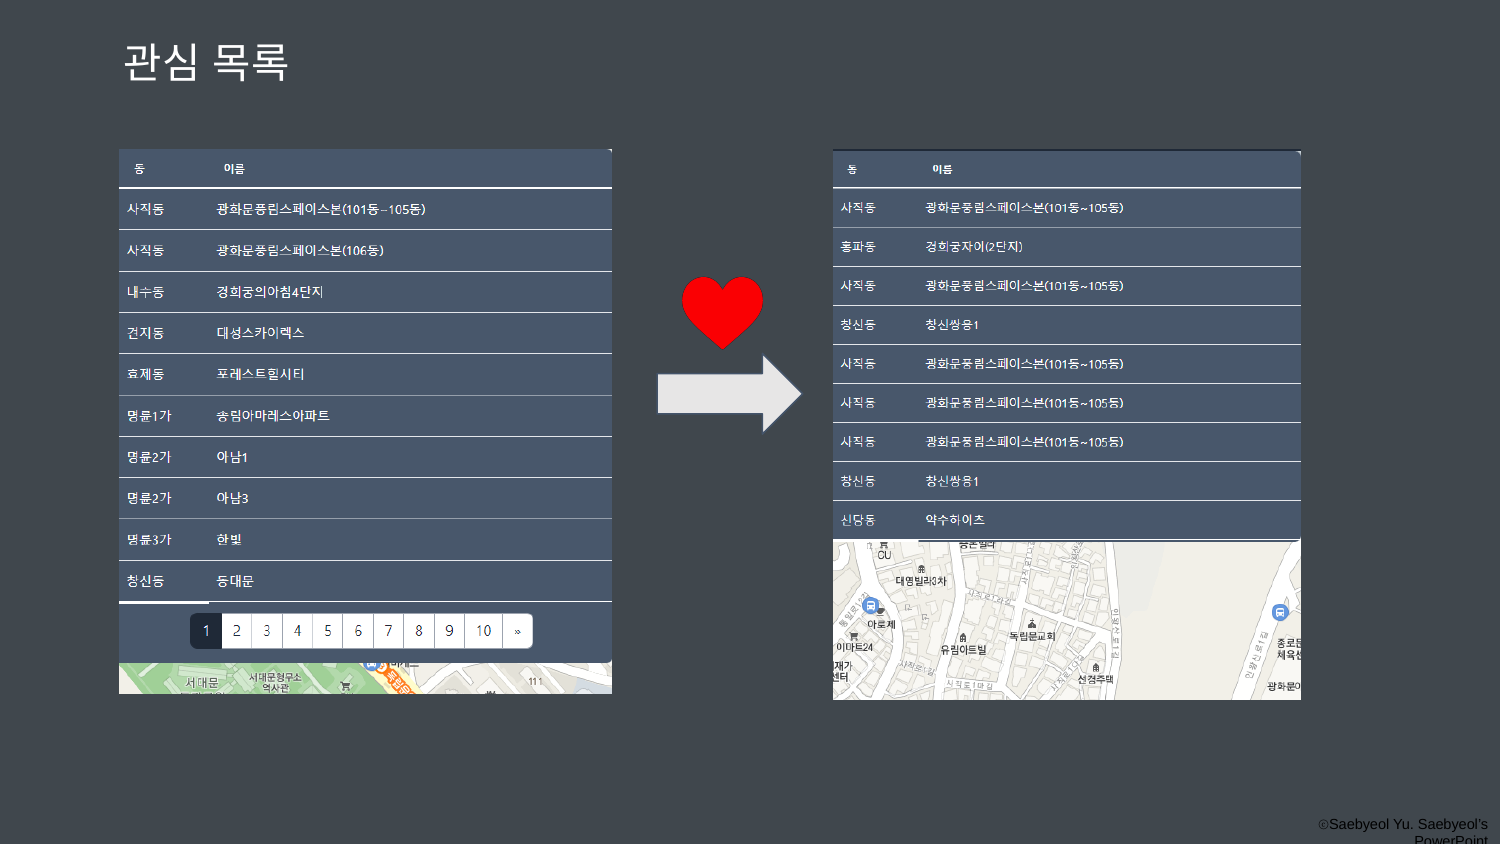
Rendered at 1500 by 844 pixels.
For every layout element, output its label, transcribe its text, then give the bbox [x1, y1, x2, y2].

text_box [657, 357, 803, 435]
picture [833, 149, 1301, 701]
picture [681, 272, 764, 354]
picture [118, 149, 612, 694]
text_box 관심 목록 [109, 21, 569, 102]
